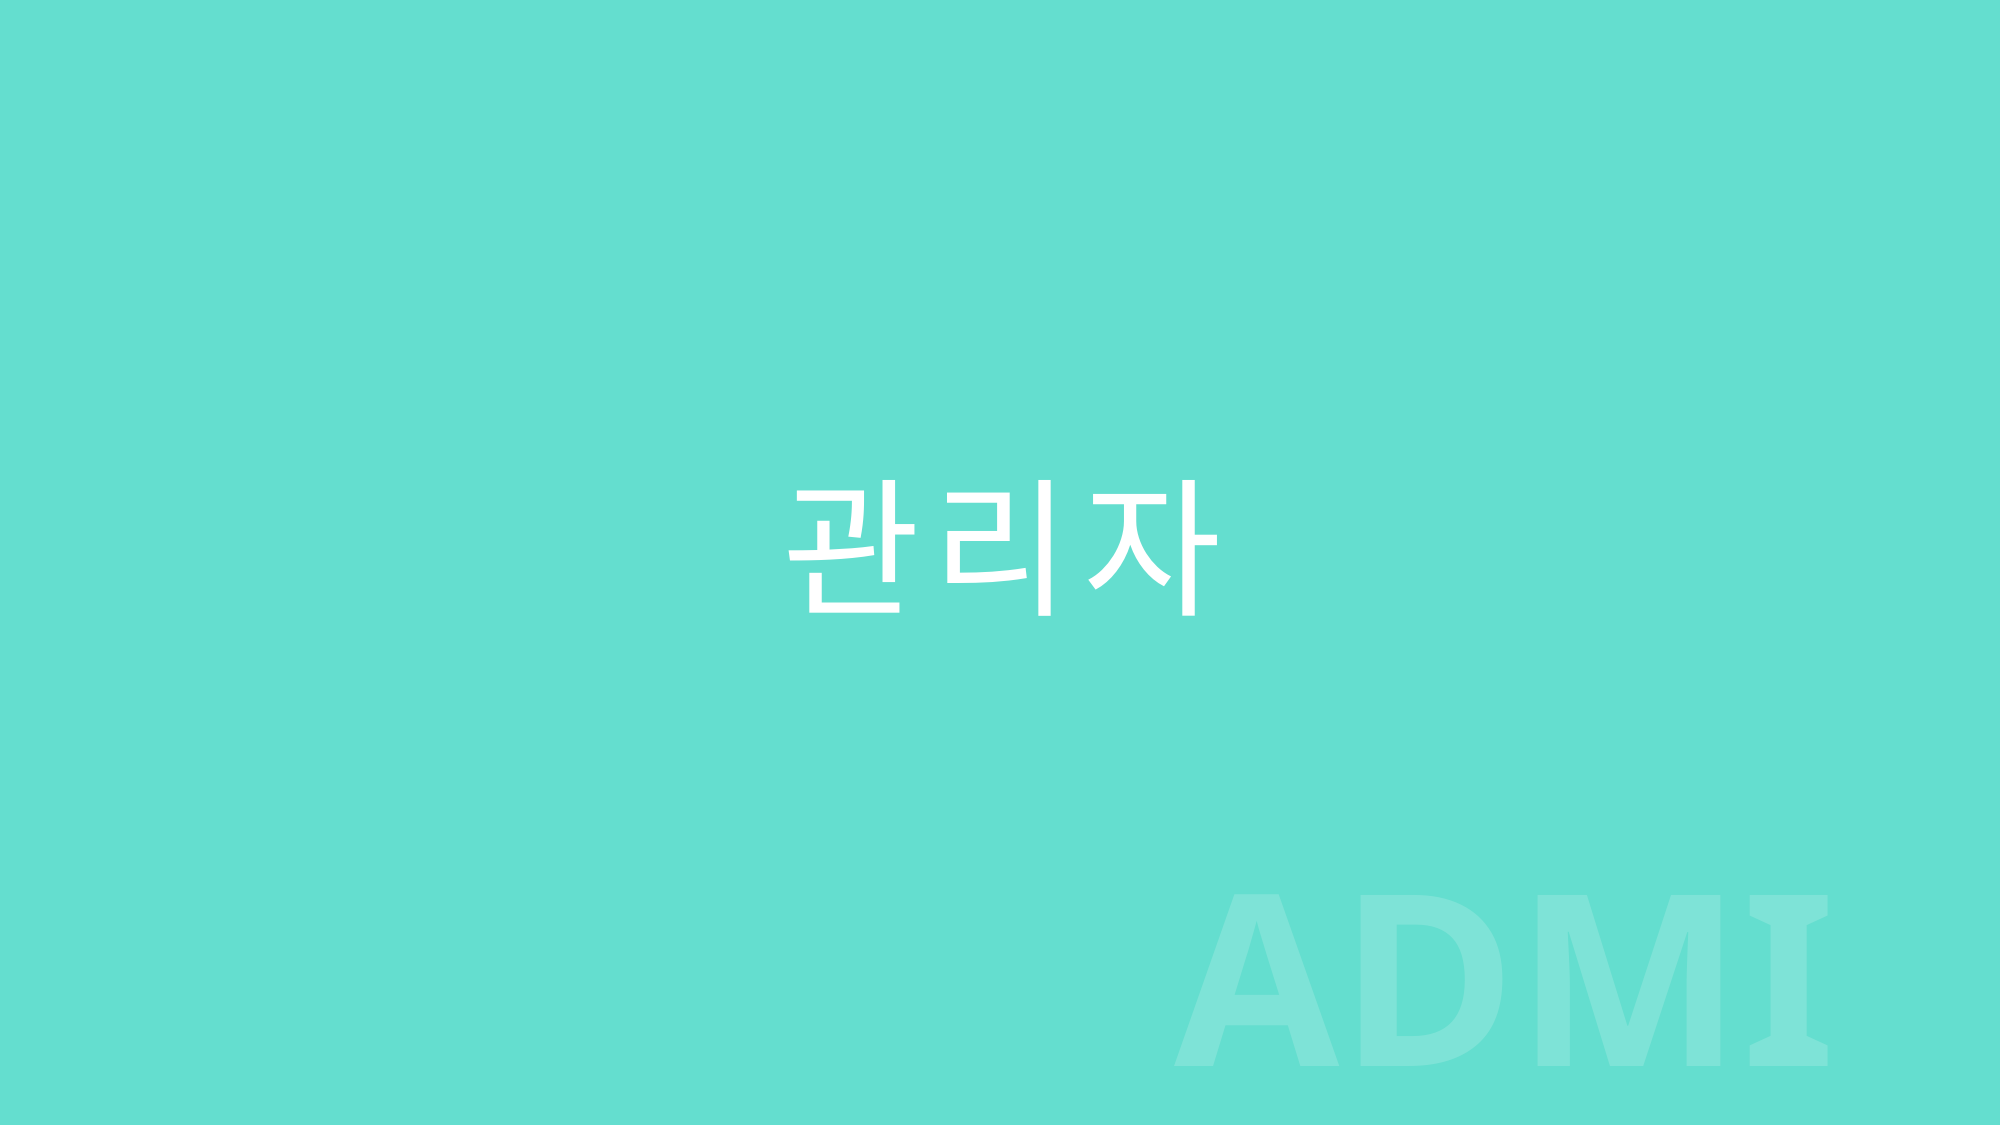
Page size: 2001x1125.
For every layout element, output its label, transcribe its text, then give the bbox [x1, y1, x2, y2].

text_box [0, 0, 2000, 1125]
text_box 관리자 [738, 447, 1265, 642]
text_box ADMIN [1159, 819, 1983, 1125]
